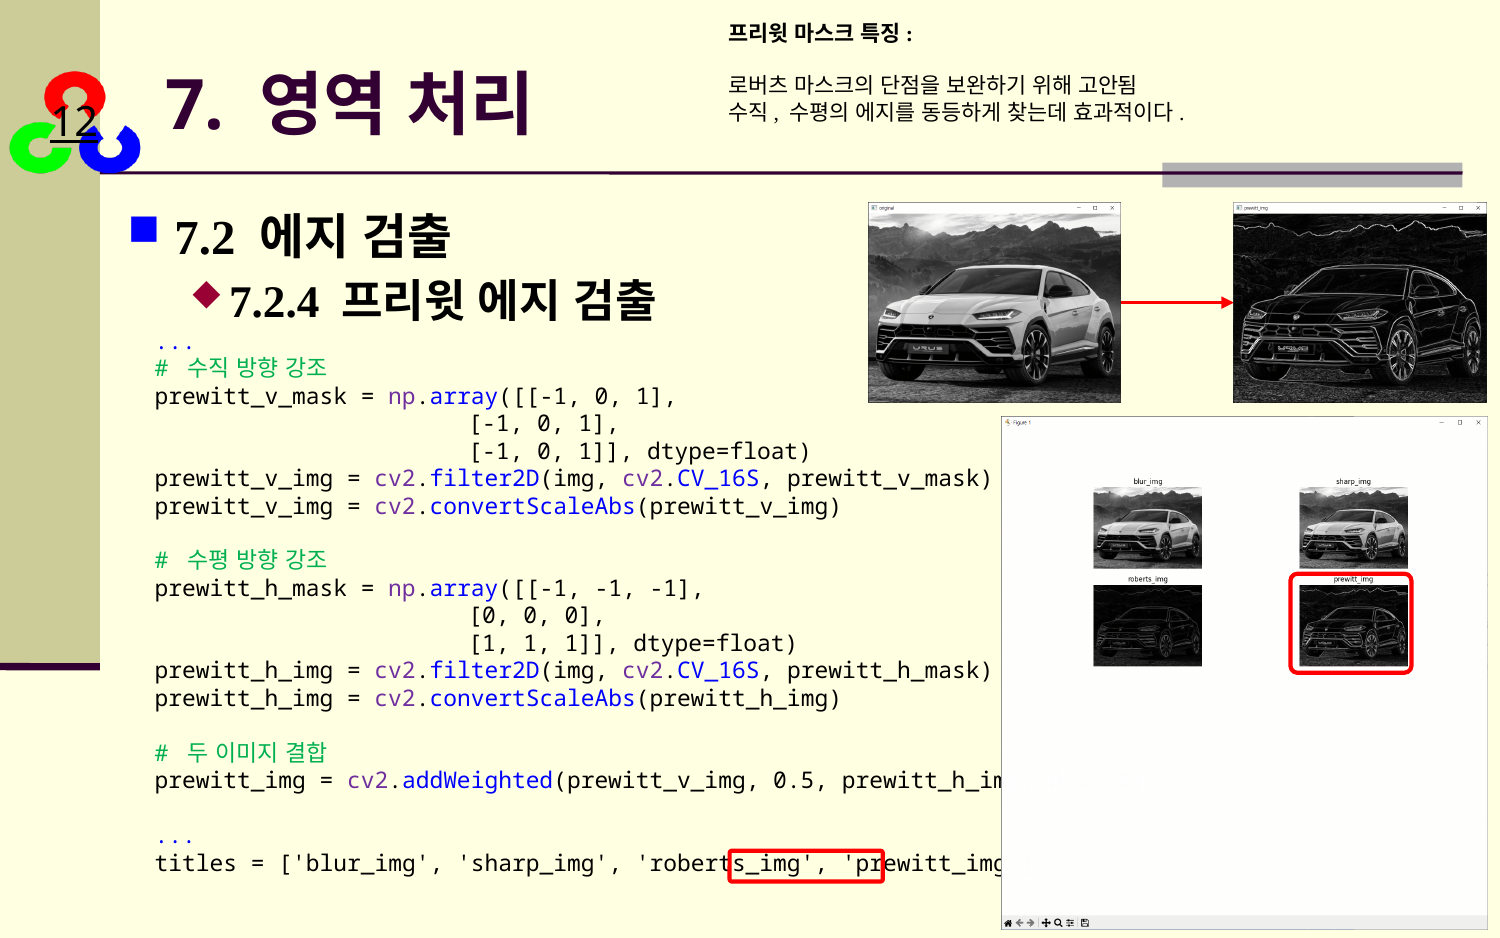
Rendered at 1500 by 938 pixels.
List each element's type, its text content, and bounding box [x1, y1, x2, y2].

picture [867, 201, 1122, 404]
picture [1001, 415, 1489, 930]
list 7.2 에지 검출 7.2.4 프리윗 에지 검출 [112, 197, 1463, 876]
text_box ... # 수직 방향 강조 prewitt_v_mask = np.array([[-1, 0, 1], [-1, 0, 1], [-1, 0, 1]], dtype=float) prewitt_v_img = cv2.filter2D(img, cv2.CV_16S, prewitt_v_mask) prewitt_v_img = cv2.convertScaleAbs(prewitt_v_img) # 수평 방향 강조 prewitt_h_mask = np.array([[-1, -1, -1], [0, 0, 0], [1, 1, 1]], dtype=float) prewitt_h_img = cv2.filter2D(img, cv2.CV_16S, prewitt_h_mask) prewitt_h_img = cv2.convertScaleAbs(prewitt_h_img) # 두 이미지 결합 prewitt_img = cv2.addWeighted(prewitt_v_img, 0.5, prewitt_h_img, 0.5, 0) ... titles = ['blur_img', 'sharp_img', 'roberts_img', 'prewitt_img'] [139, 319, 1325, 883]
picture [1233, 201, 1487, 404]
text_box 프리윗 마스크 특징: 로버츠 마스크의 단점을 보완하기 위해 고안됨 수직, 수평의 에지를 동등하게 찾는데 효과적이다. [713, 12, 1200, 132]
title 7. 영역 처리 [149, 37, 1463, 167]
picture [0, 62, 149, 179]
text_box [727, 848, 885, 884]
